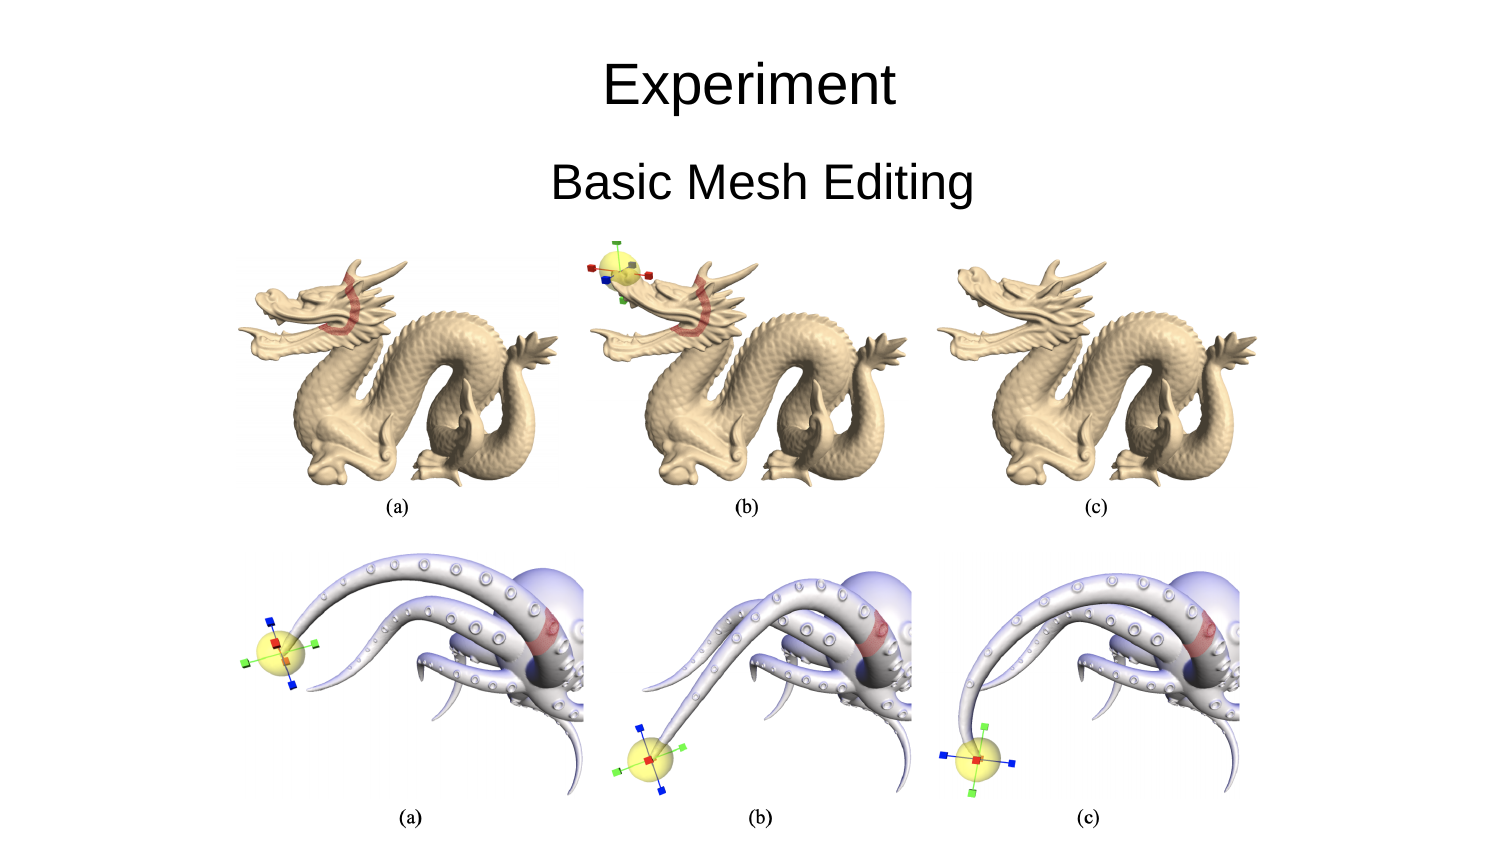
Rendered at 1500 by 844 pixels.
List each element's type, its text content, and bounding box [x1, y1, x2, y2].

text_box Basic Mesh Editing [512, 134, 1014, 239]
picture [186, 241, 1286, 844]
title Experiment [51, 31, 1449, 126]
